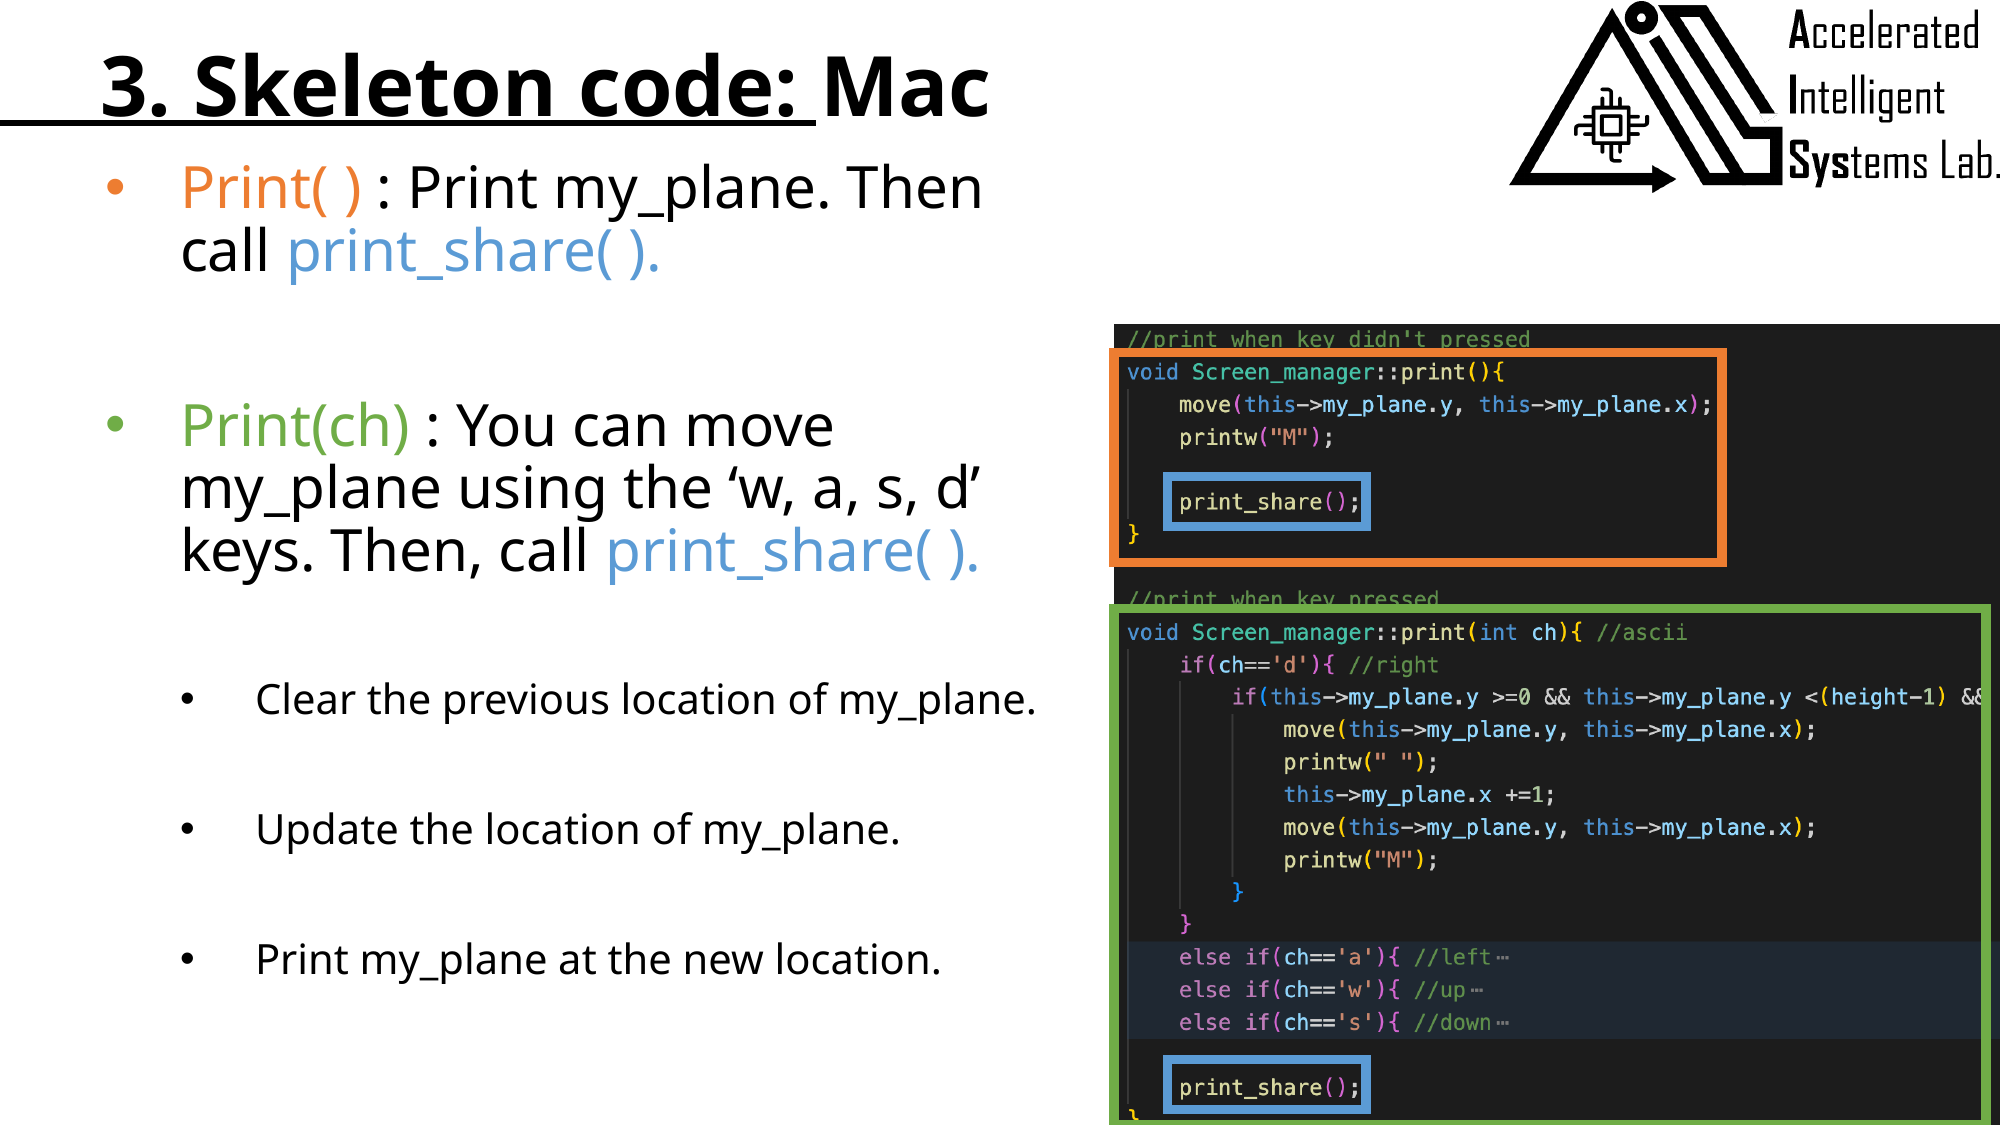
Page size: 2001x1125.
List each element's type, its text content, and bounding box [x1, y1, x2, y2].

list Print( ) : Print my_plane. Then call print_share( ). Print(ch) : You can move my_plane using the ‘w, a, s, d’ keys. Then, call print_share( ). Clear the previous location of my_plane. Update the location of my_plane. Print my_plane at the new location. [61, 150, 1082, 1103]
picture [1509, 1, 2000, 193]
picture [1113, 324, 2000, 1125]
title 3. Skeleton code: Mac [85, 22, 1024, 157]
